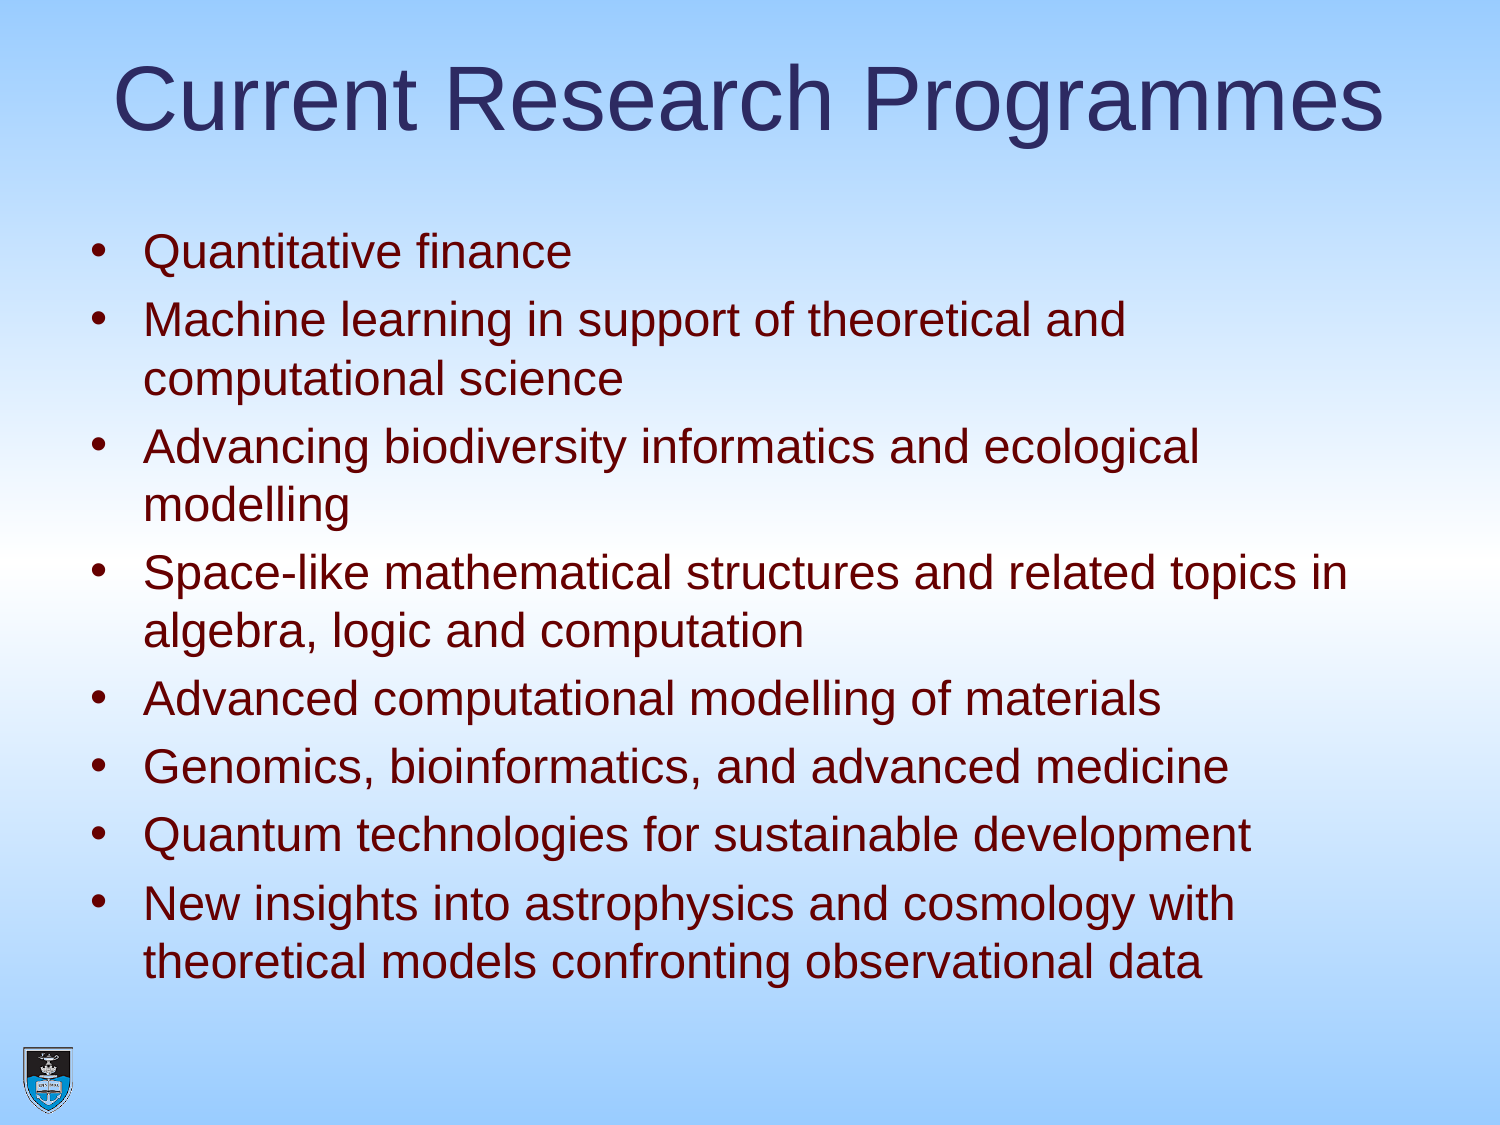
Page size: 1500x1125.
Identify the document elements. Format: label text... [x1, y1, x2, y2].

picture [23, 1047, 73, 1114]
list Quantitative finance Machine learning in support of theoretical and computational science Advancing biodiversity informatics and ecological modelling Space-like mathematical structures and related topics in algebra, logic and computation Advanced computational modelling of materials Genomics, bioinformatics, and advanced medicine Quantum technologies for sustainable development New insights into astrophysics and cosmology with theoretical models confronting observational data [75, 212, 1425, 1013]
title Current Research Programmes [0, 0, 1500, 188]
